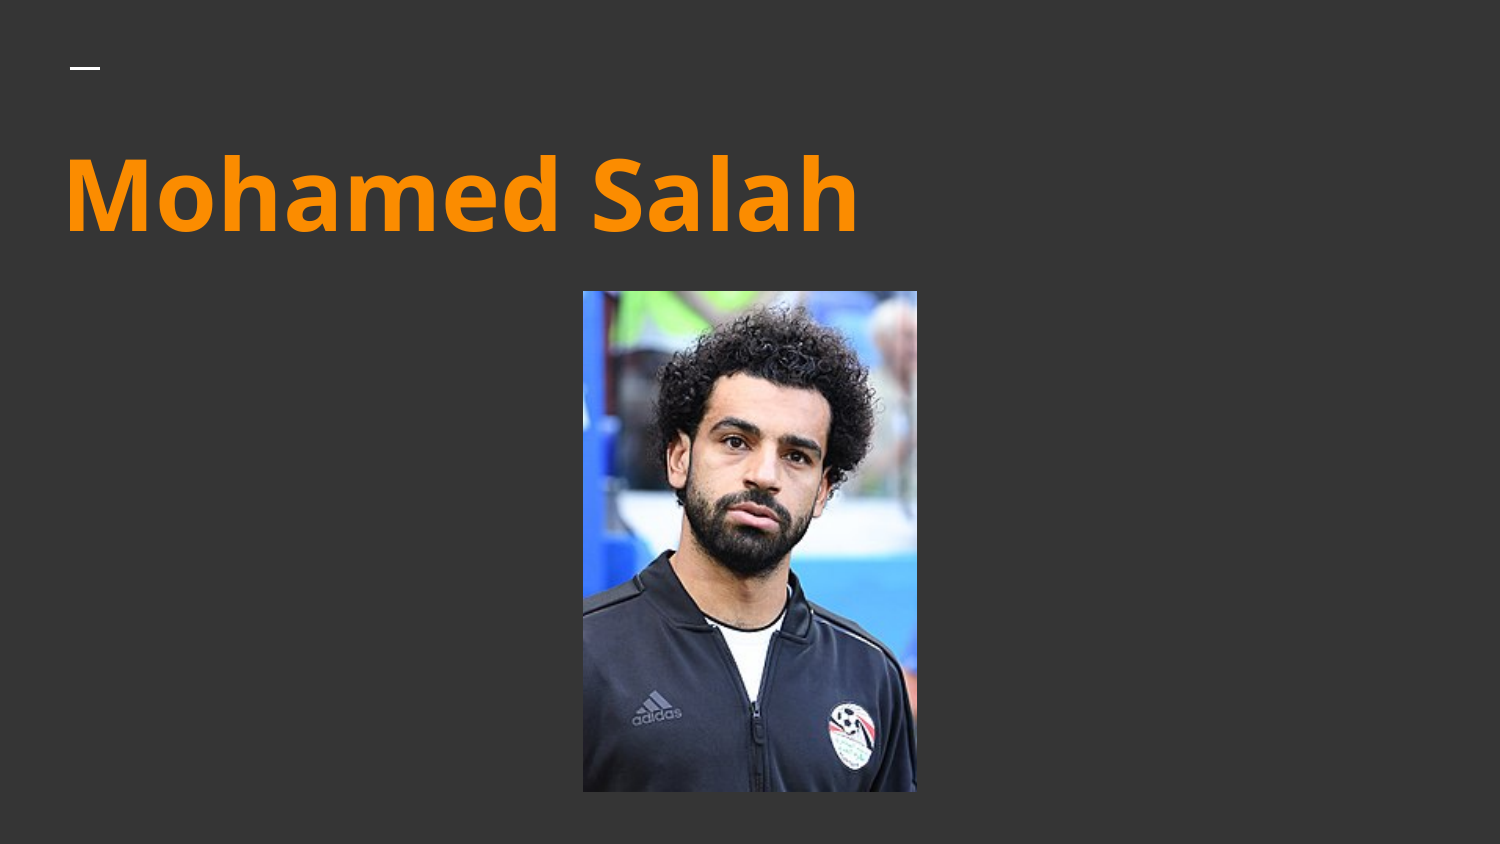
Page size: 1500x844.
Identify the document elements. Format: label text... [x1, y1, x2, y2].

title Mohamed Salah [46, 116, 1463, 746]
picture [583, 291, 917, 792]
